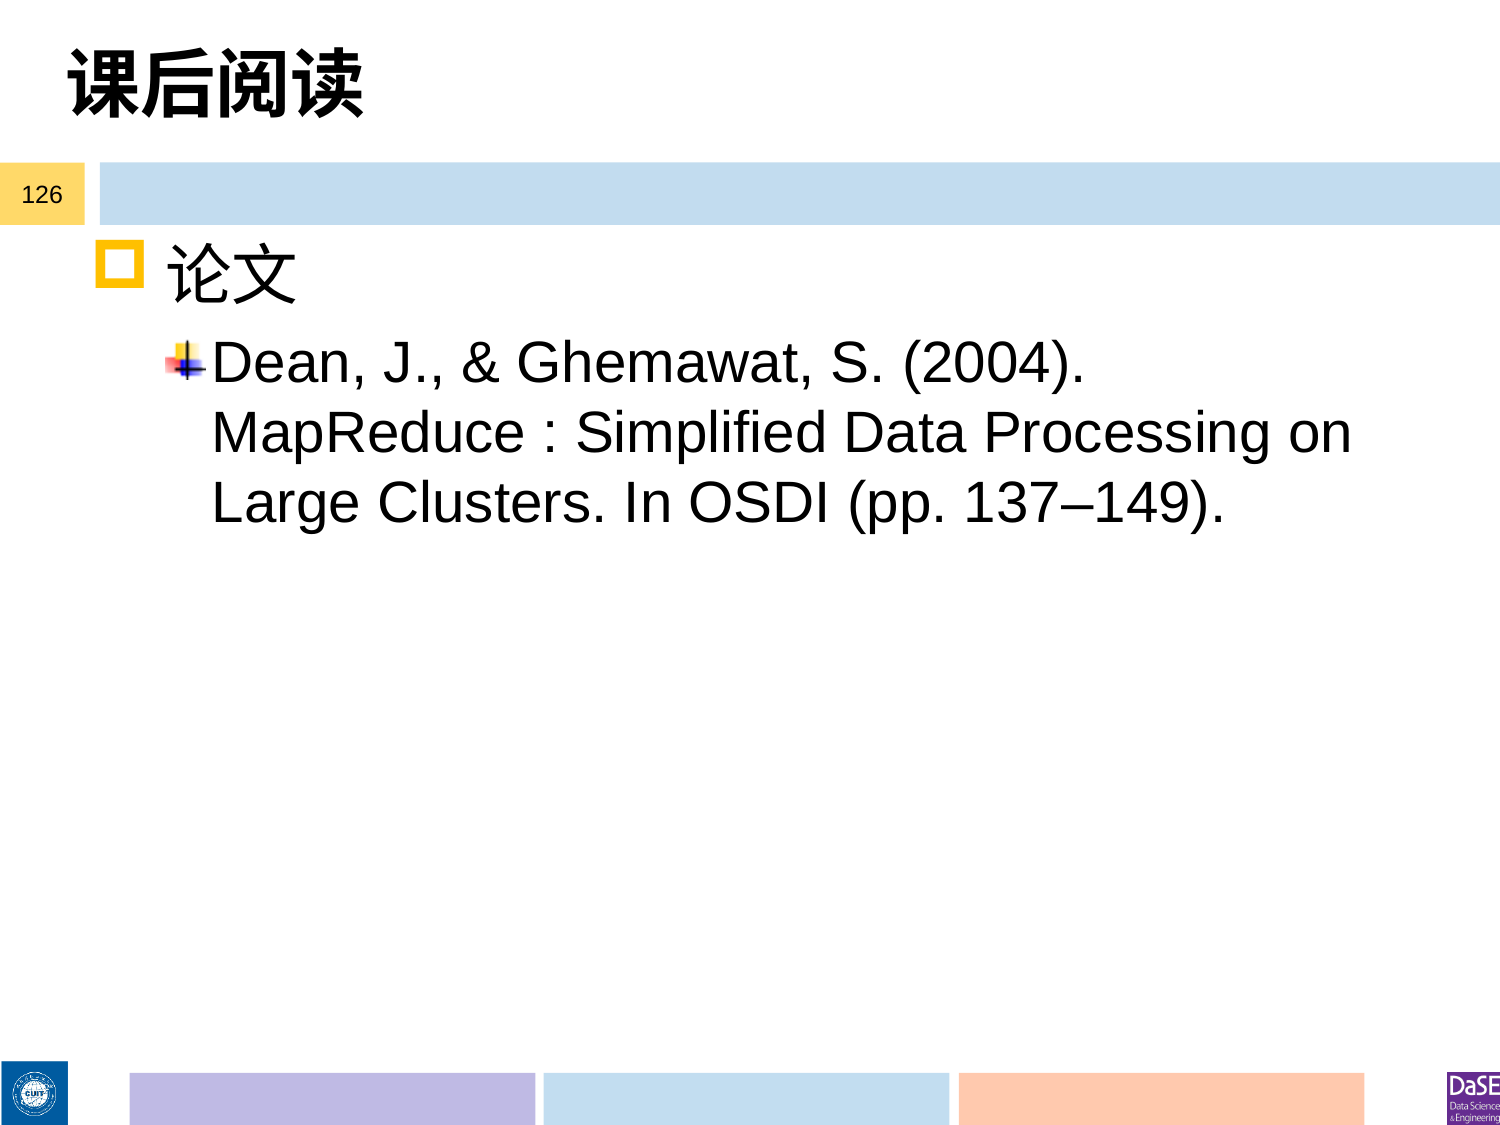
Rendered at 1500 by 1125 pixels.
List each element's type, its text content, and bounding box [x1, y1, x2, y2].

list 论文 Dean, J., & Ghemawat, S. (2004). MapReduce : Simplified Data Processing on Large Clusters. In OSDI (pp. 137–149). [75, 224, 1425, 1005]
slide_number 126 [0, 162, 85, 225]
picture [0, 1059, 69, 1125]
picture [1447, 1072, 1500, 1125]
picture [165, 338, 206, 380]
title 课后阅读 [50, 0, 1459, 175]
